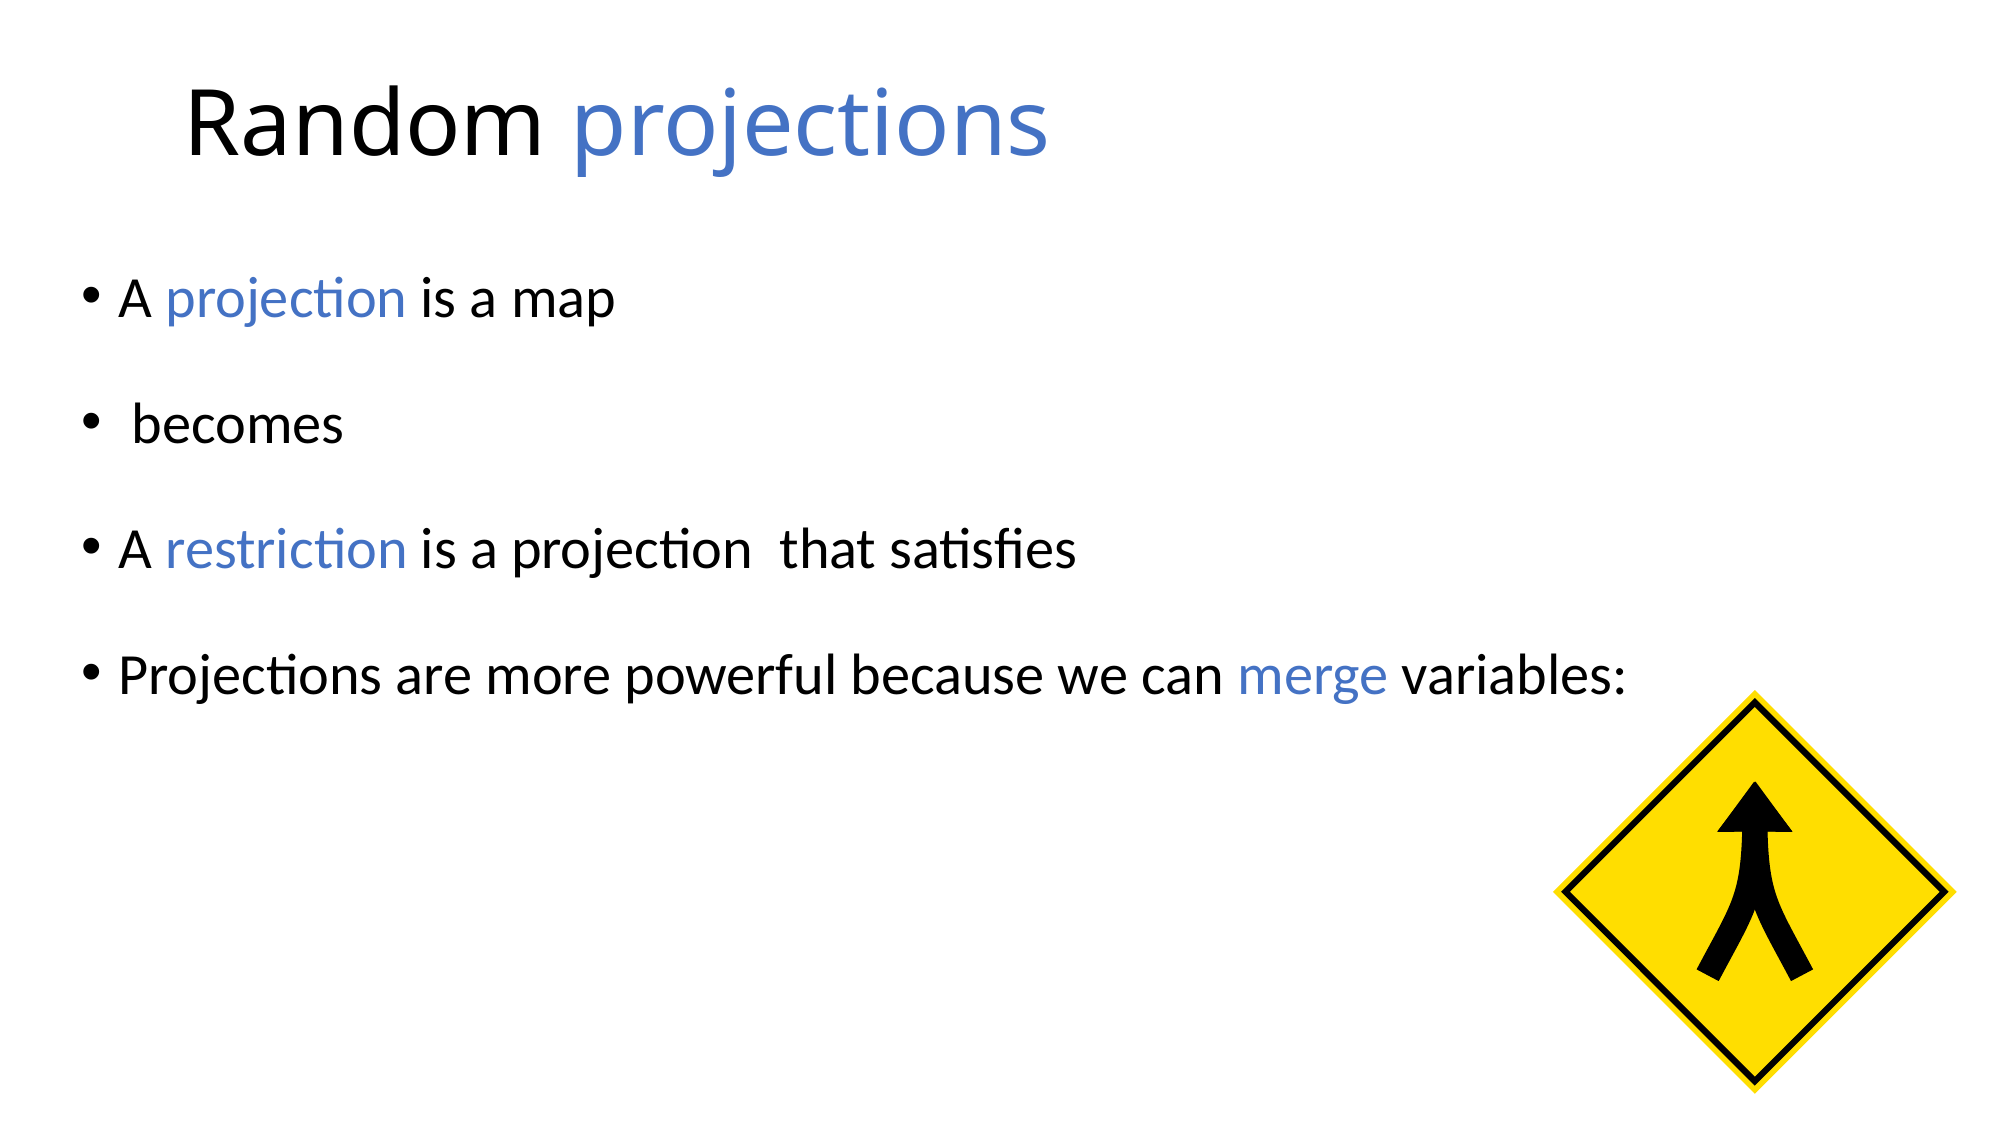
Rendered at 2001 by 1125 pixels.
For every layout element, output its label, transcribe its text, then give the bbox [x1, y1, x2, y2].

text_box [1552, 689, 1957, 1094]
title Random projections [168, 17, 1894, 235]
